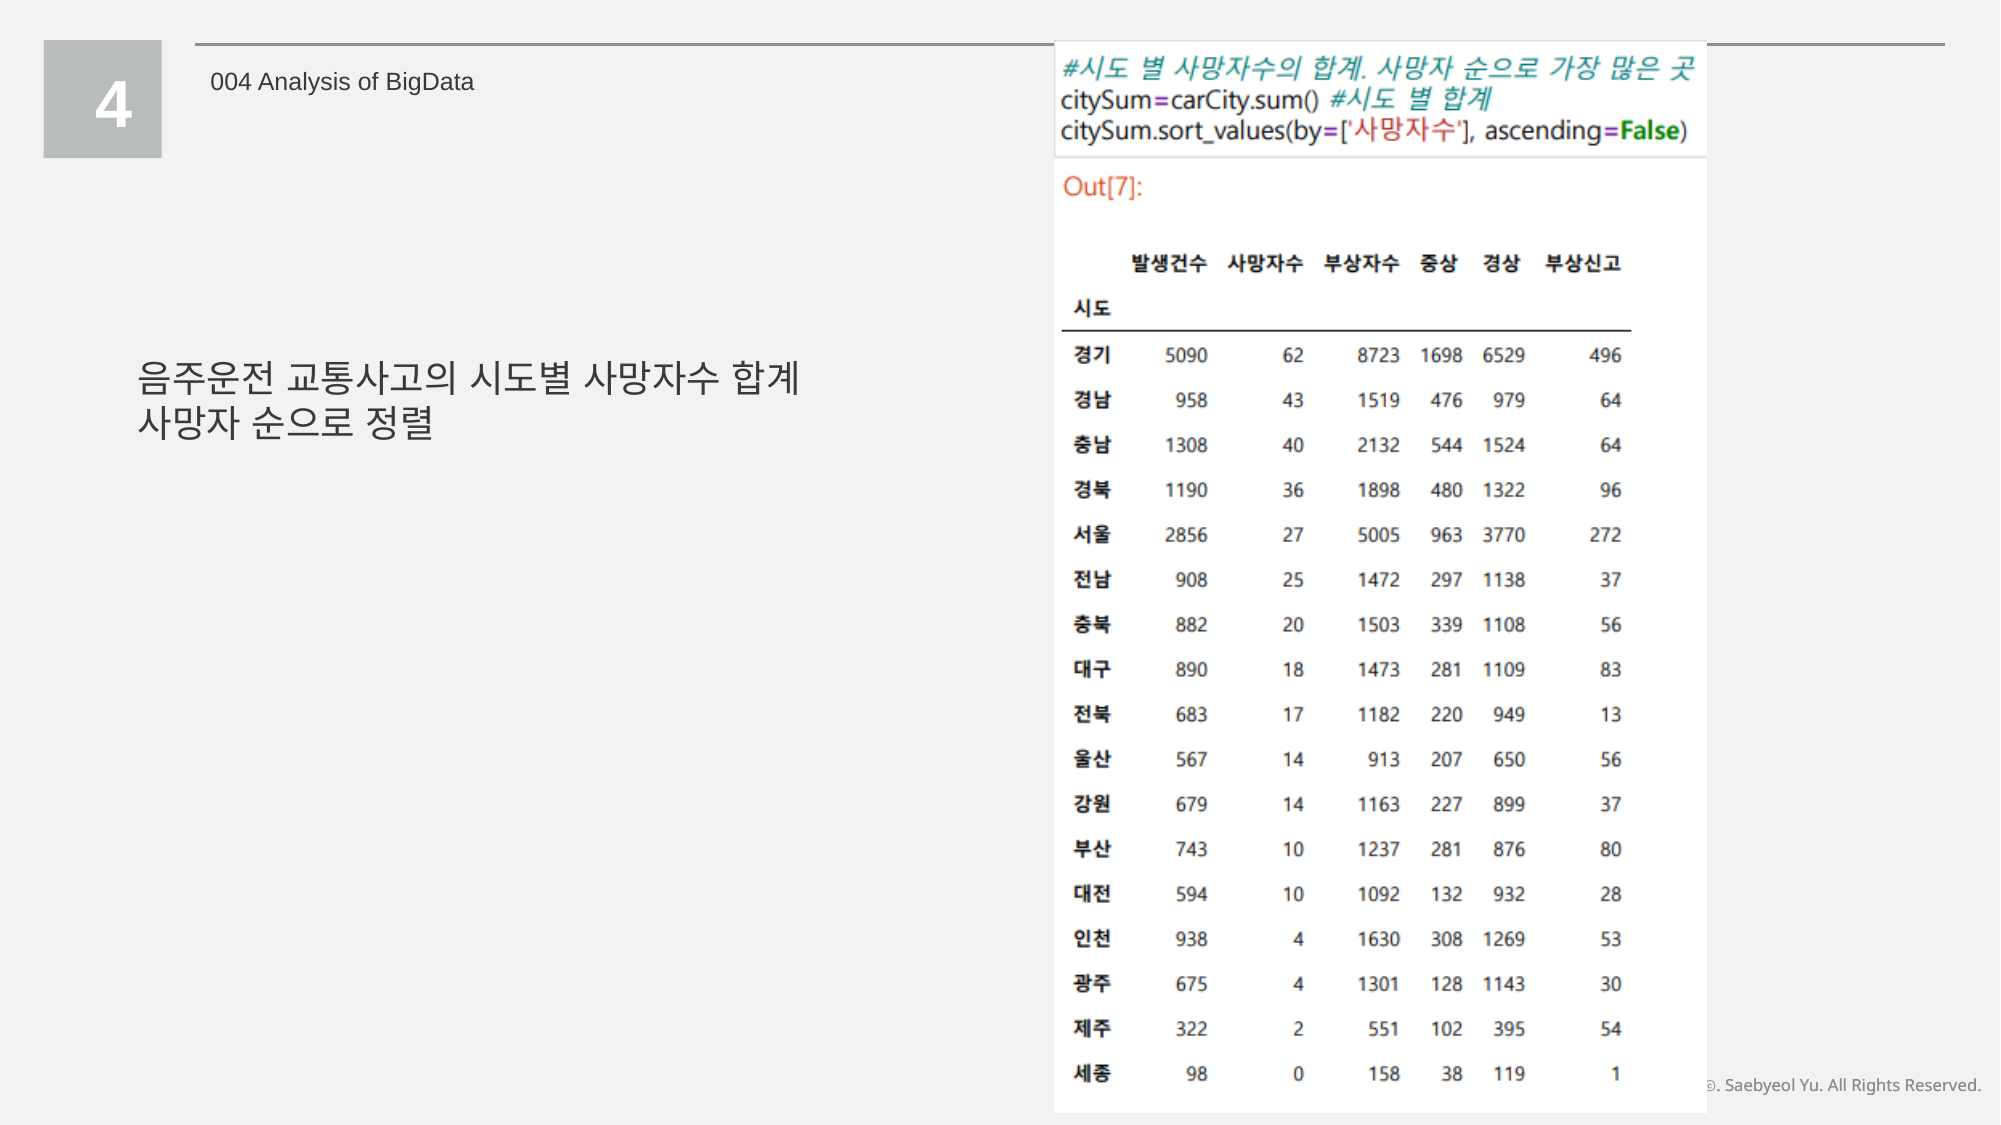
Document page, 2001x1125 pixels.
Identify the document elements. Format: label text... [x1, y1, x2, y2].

text_box Copyrightⓒ. Saebyeol Yu. All Rights Reserved. [1707, 1067, 1998, 1102]
text_box [42, 39, 163, 159]
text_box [194, 57, 492, 167]
text_box 4 [80, 52, 123, 148]
picture [1054, 40, 1707, 1113]
text_box 음주운전 교통사고의 시도별 사망자수 합계 사망자 순으로 정렬 [122, 347, 879, 453]
